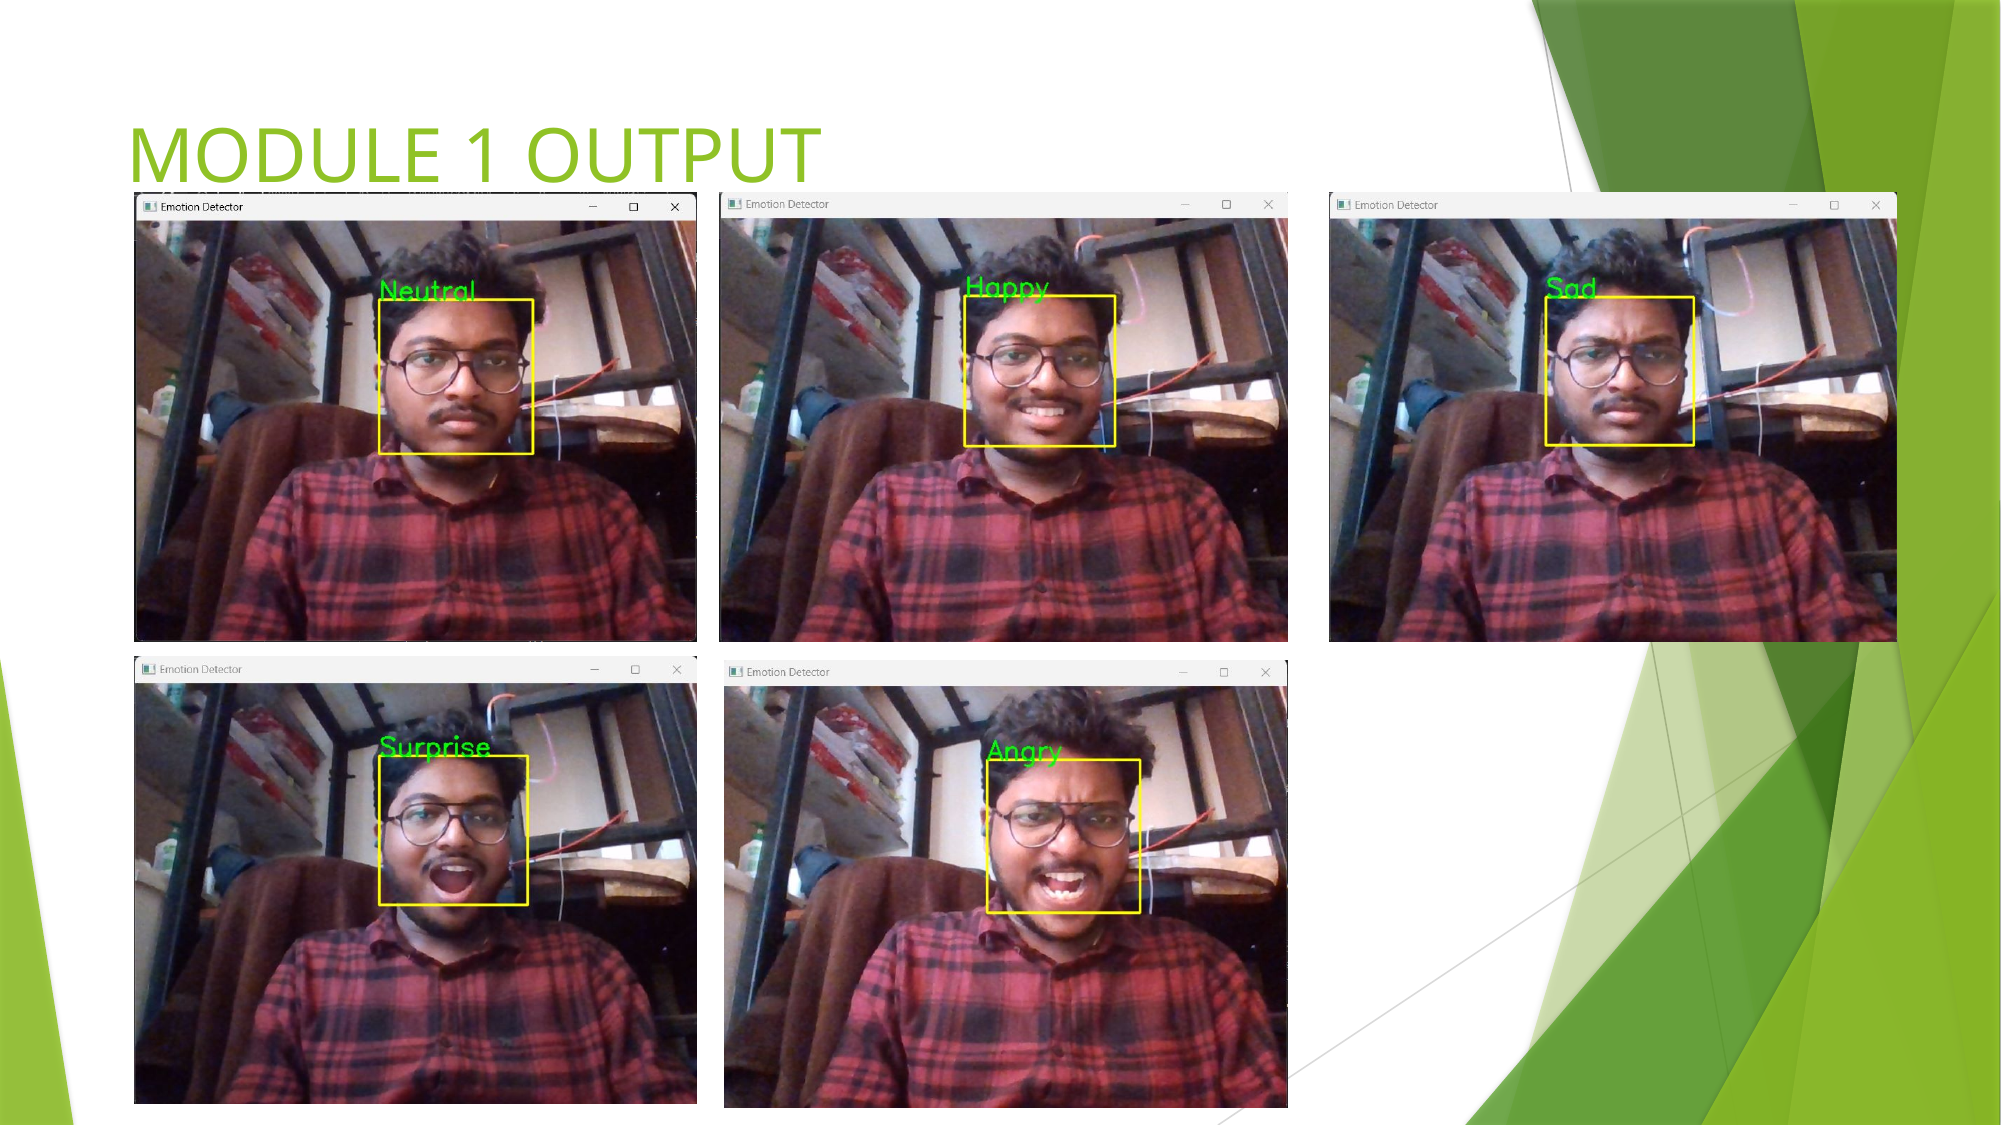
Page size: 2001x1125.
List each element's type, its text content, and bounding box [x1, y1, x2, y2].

picture [133, 656, 698, 1104]
title MODULE 1 OUTPUT [111, 99, 1522, 317]
picture [1328, 192, 1897, 642]
picture [719, 192, 1289, 642]
picture [723, 660, 1289, 1108]
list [133, 192, 698, 642]
